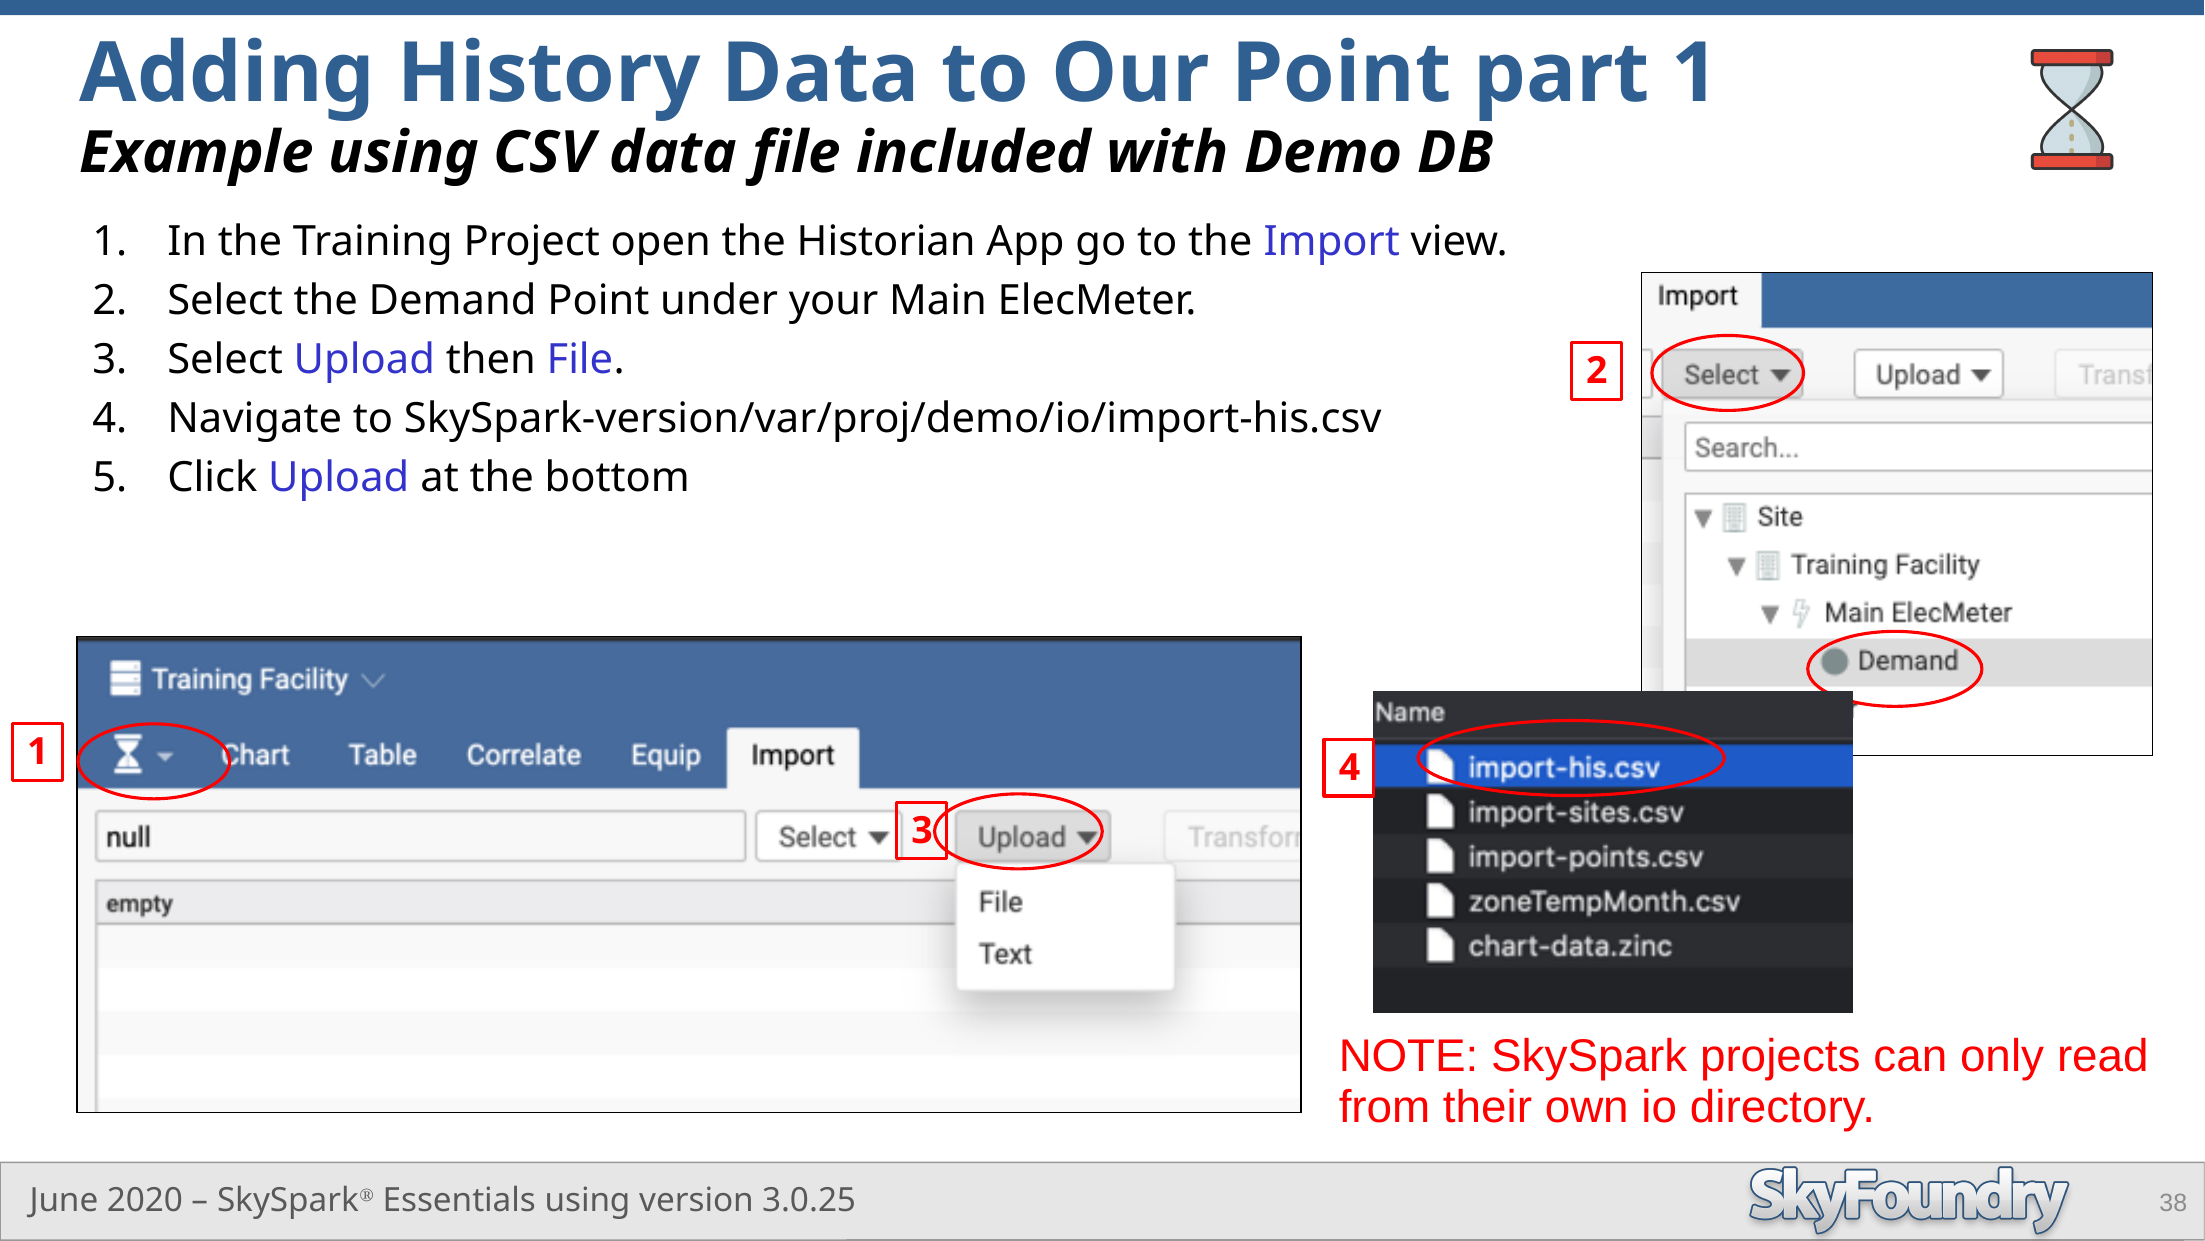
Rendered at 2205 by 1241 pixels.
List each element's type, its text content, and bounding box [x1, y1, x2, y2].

slide_number 38 [1706, 1170, 2203, 1236]
text_box 2 [1571, 342, 1622, 400]
picture [2012, 49, 2132, 170]
picture [1641, 272, 2153, 756]
text_box NOTE: SkySpark projects can only read from their own io directory. [1323, 1023, 2178, 1192]
title Adding History Data to Our Point part 1 Example using CSV data file included with Demo DB [64, 20, 2153, 232]
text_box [1323, 691, 1853, 1013]
picture [1739, 1236, 2076, 1241]
list In the Training Project open the Historian App go to the Import view. Select the Demand Point under your Main ElecMeter. Select Upload then File. Navigate to SkySpark-version/var/proj/demo/io/import-his.csv Click Upload at the bottom [77, 210, 2028, 1124]
picture [77, 636, 1301, 1112]
text_box 1 [12, 723, 63, 781]
